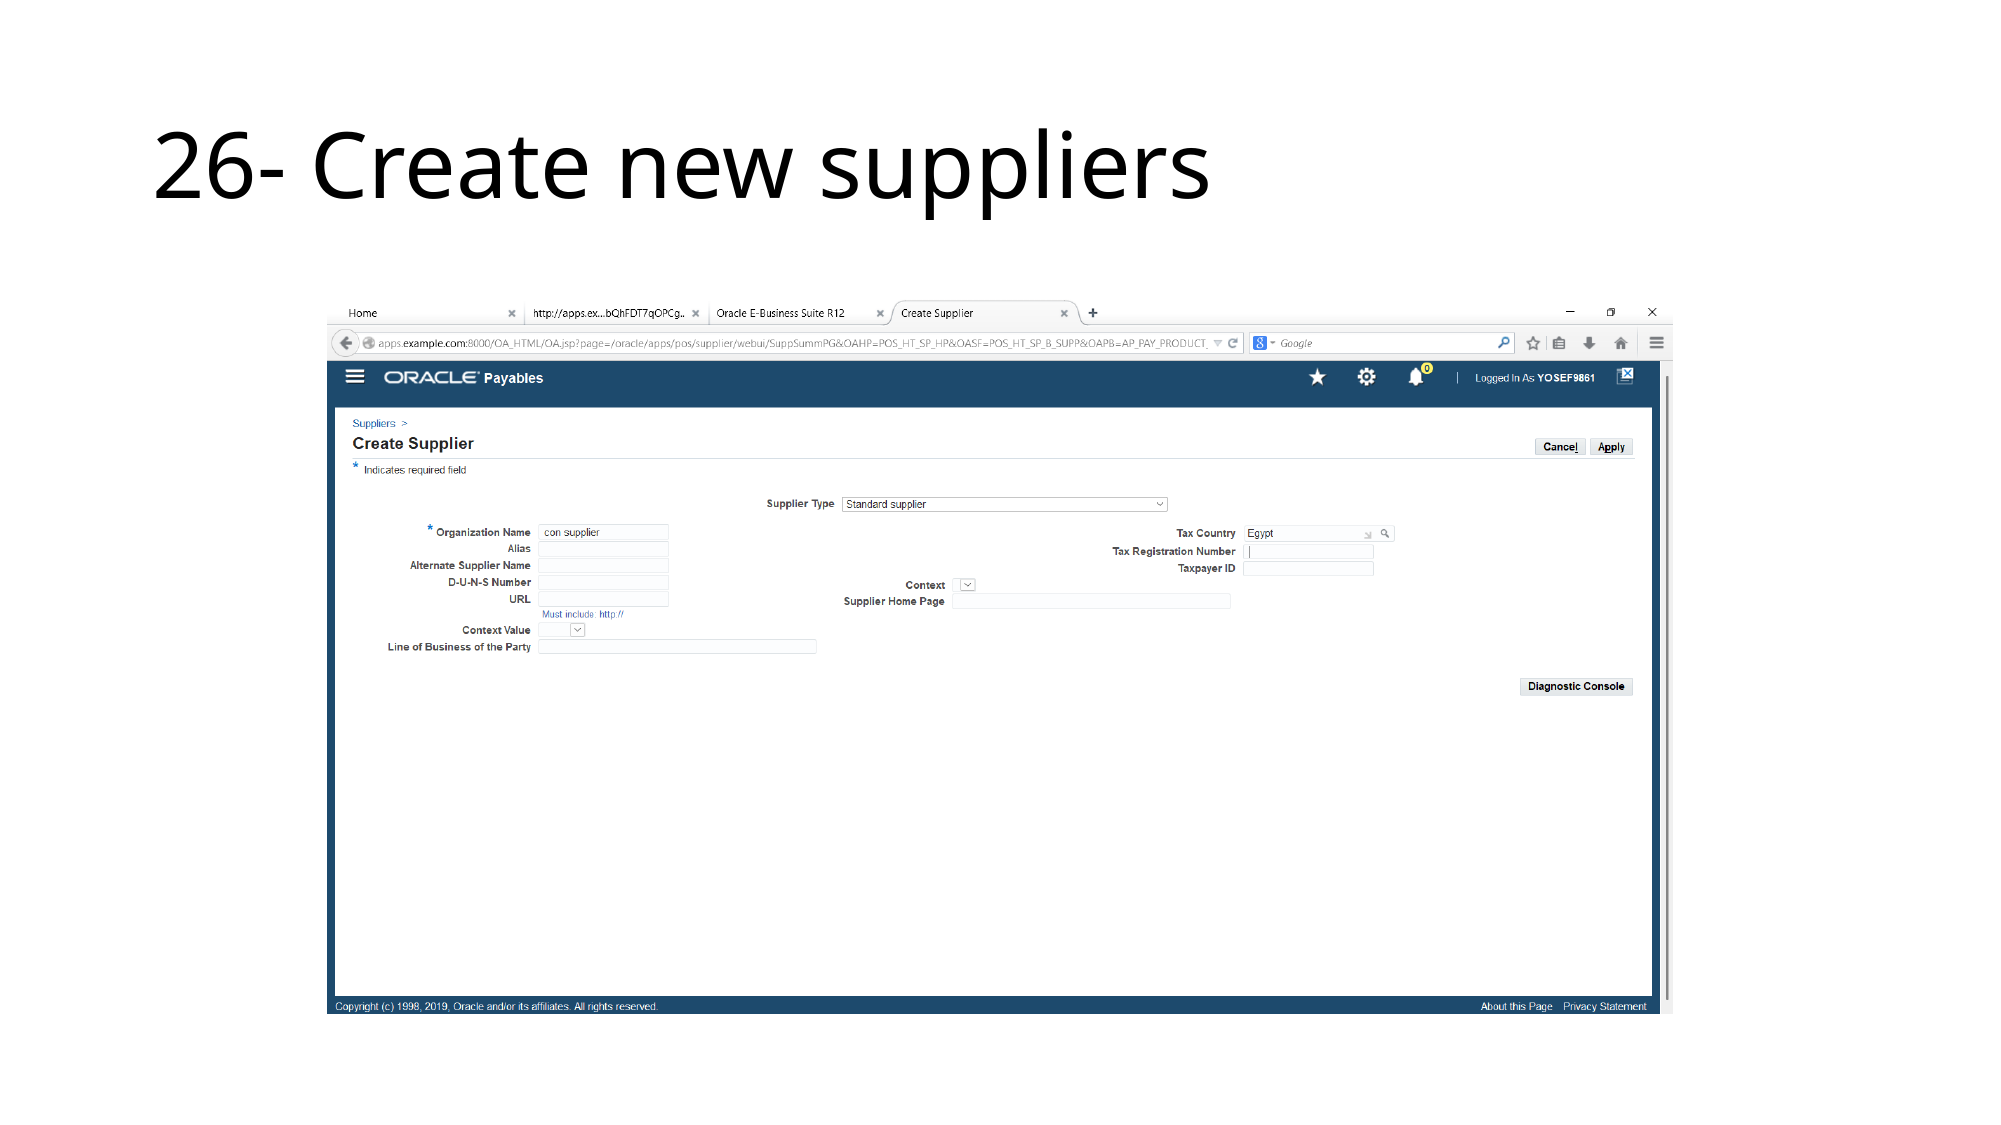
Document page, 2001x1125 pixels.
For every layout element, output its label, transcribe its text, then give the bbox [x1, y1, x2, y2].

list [327, 299, 1673, 1014]
title 26- Create new suppliers [137, 59, 1863, 278]
